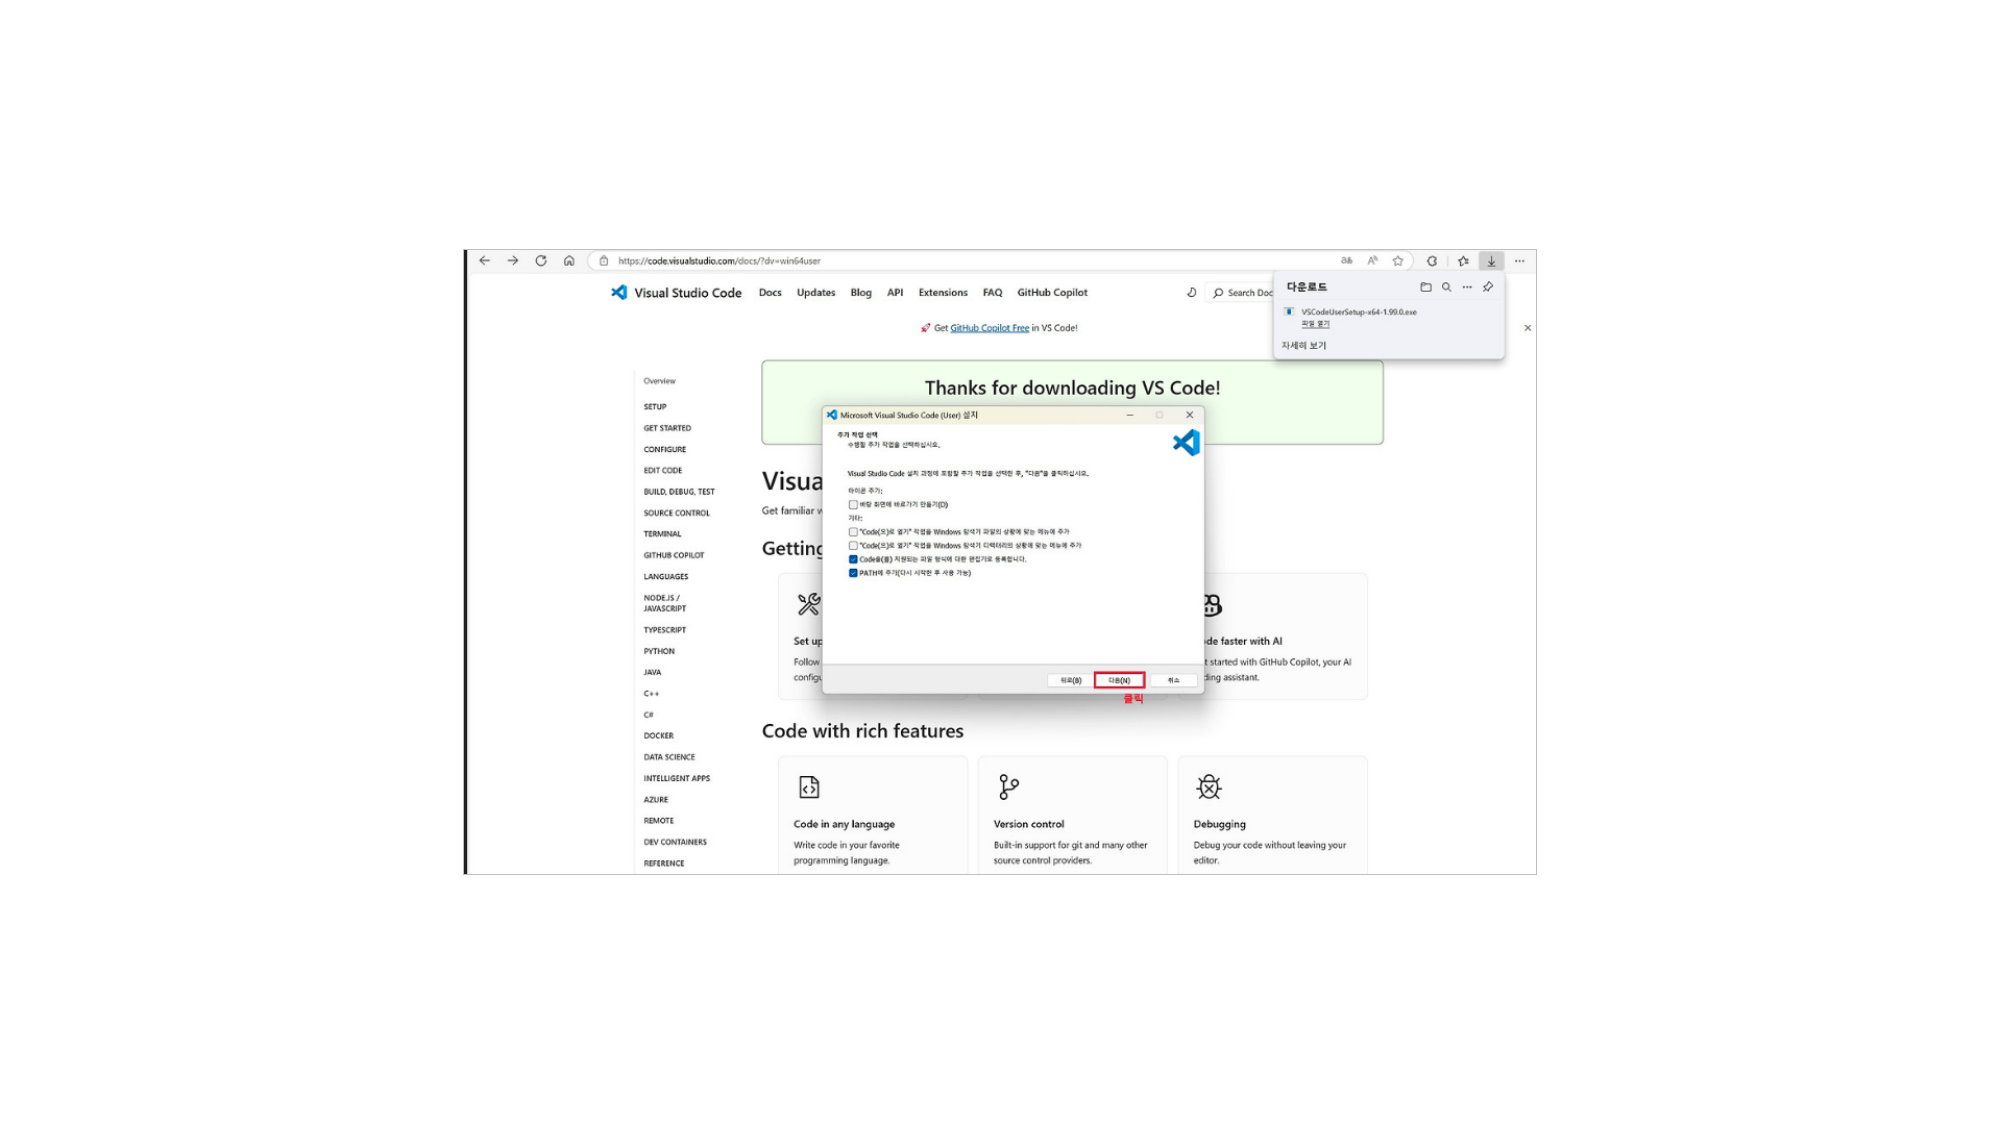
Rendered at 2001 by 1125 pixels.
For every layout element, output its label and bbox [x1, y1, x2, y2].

picture [462, 249, 1537, 876]
